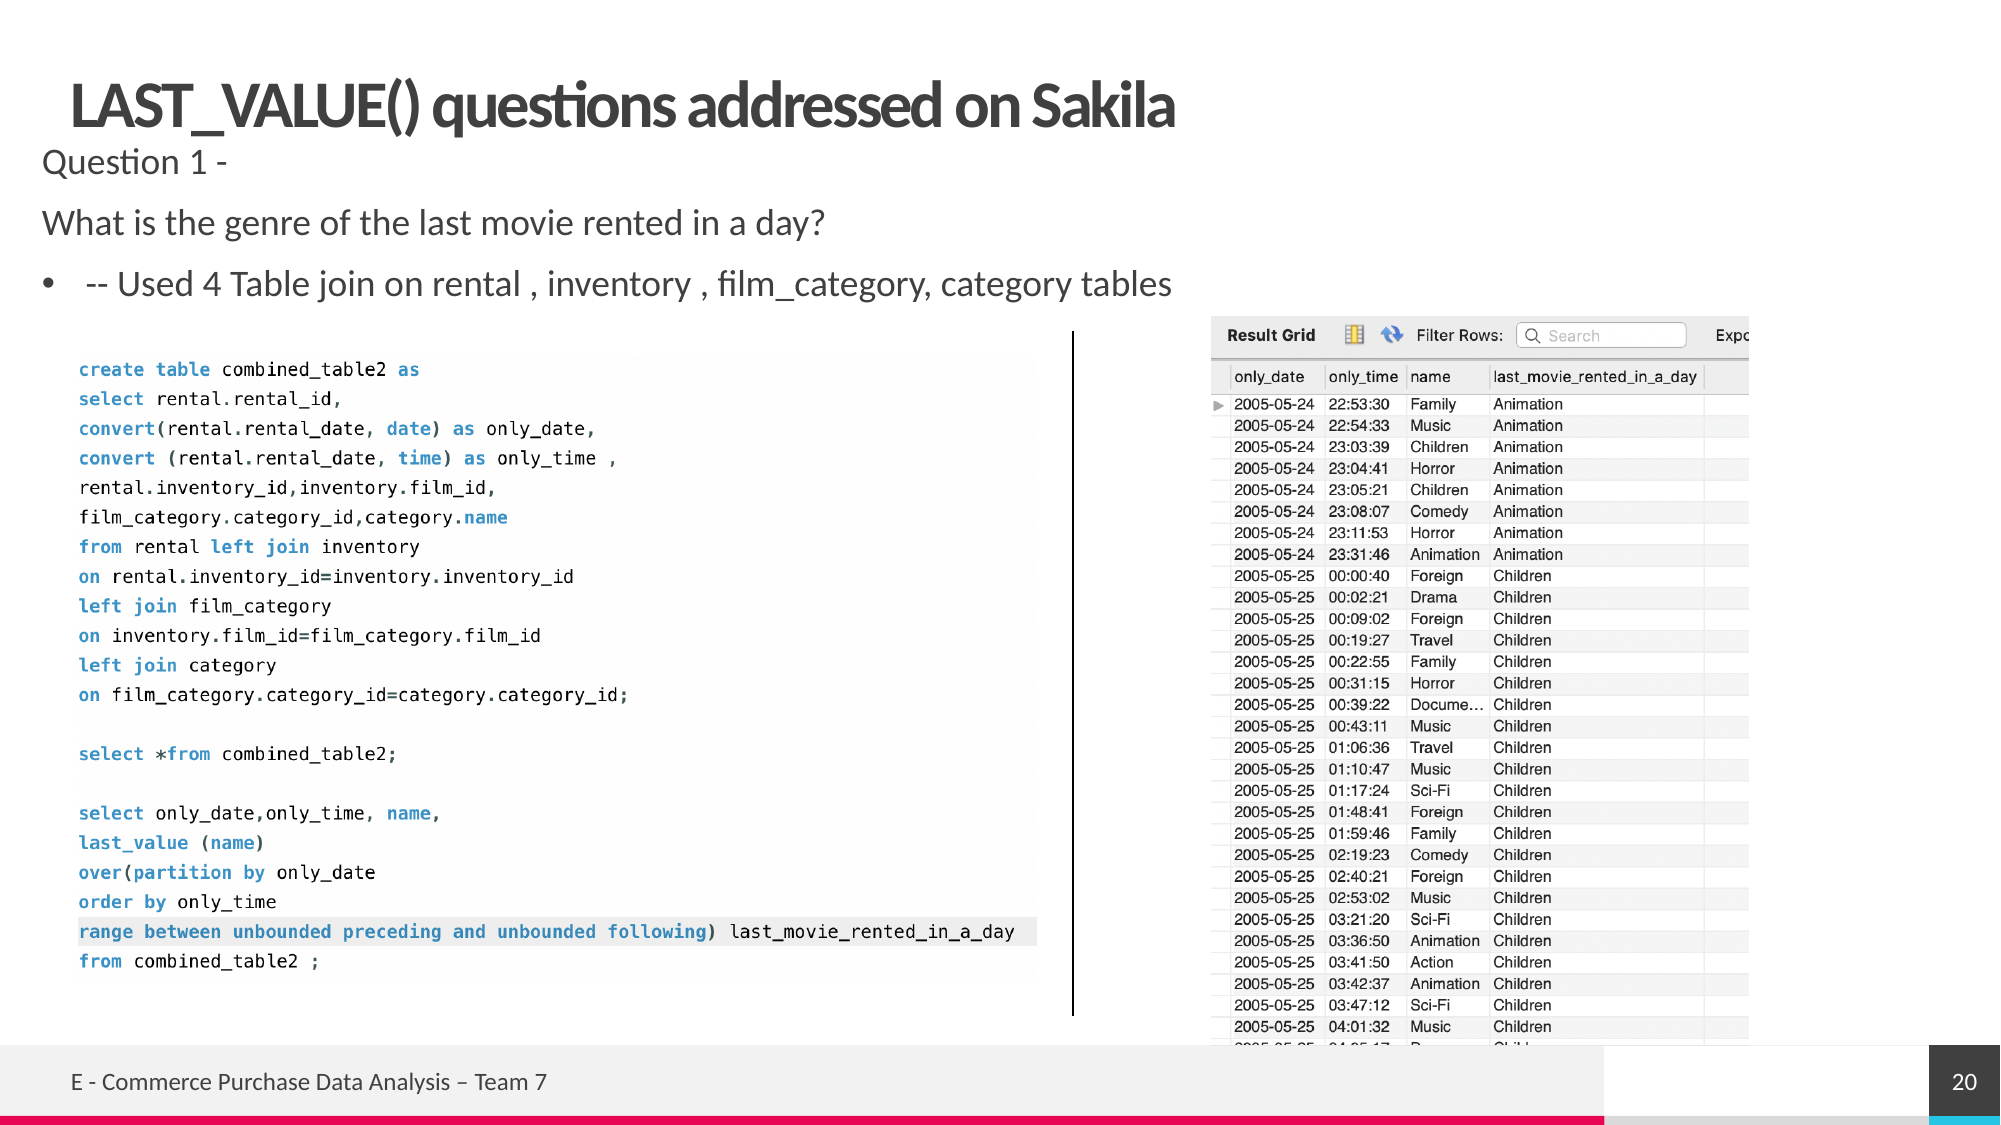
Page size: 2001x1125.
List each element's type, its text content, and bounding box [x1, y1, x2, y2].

picture [1211, 316, 1749, 1046]
slide_number 20 [1929, 1045, 2000, 1116]
title LAST_VALUE() questions addressed on Sakila [70, 70, 1930, 141]
list Question 1 - What is the genre of the last movie rented in a day? -- Used 4 Table join on rental , inventory , film_category, category tables [41, 141, 1930, 1016]
picture [78, 357, 1037, 984]
footer E - Commerce Purchase Data Analysis – Team 7 [70, 1056, 1000, 1105]
